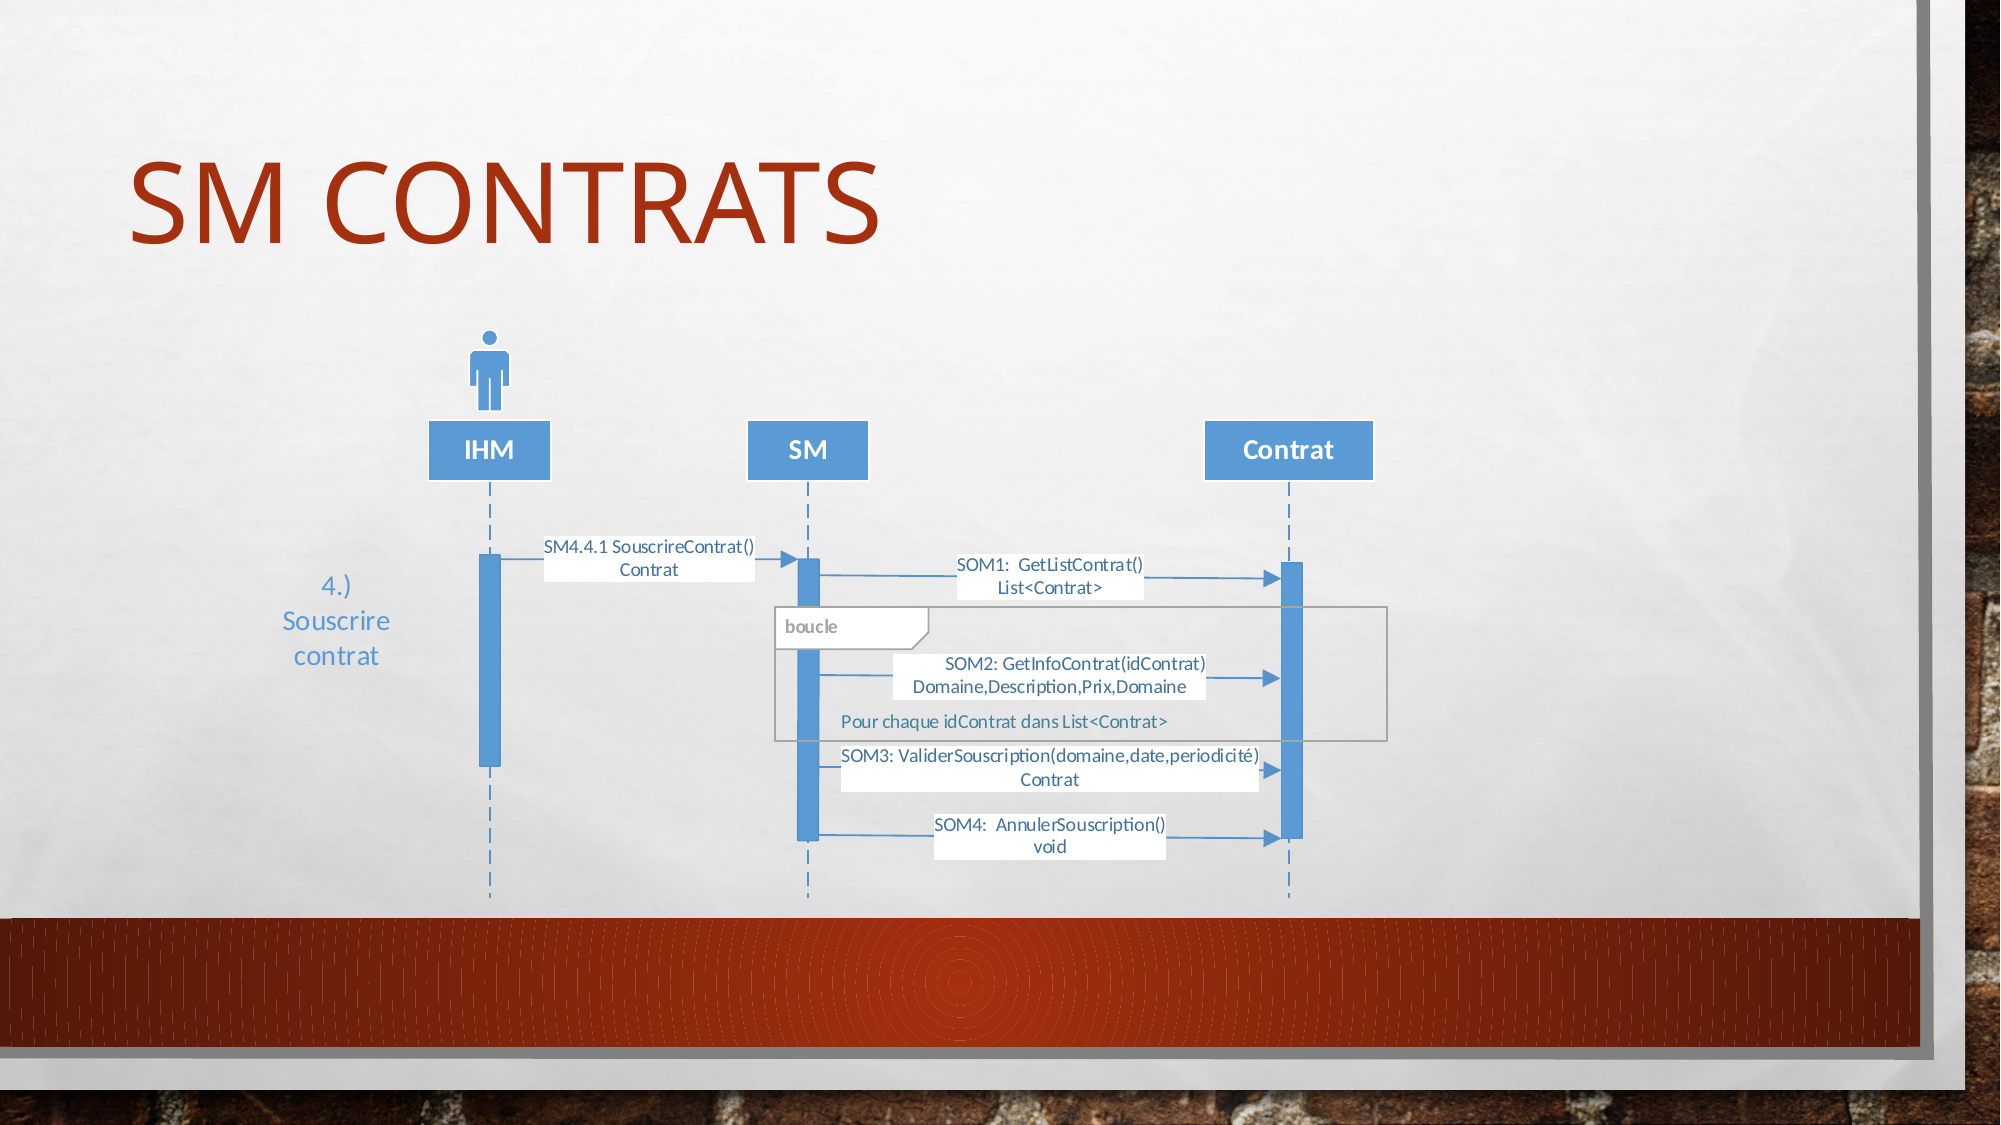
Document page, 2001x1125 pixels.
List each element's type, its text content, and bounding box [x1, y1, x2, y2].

title SM contrats [112, 112, 1818, 302]
picture [0, 0, 2000, 1125]
picture [265, 325, 1389, 898]
